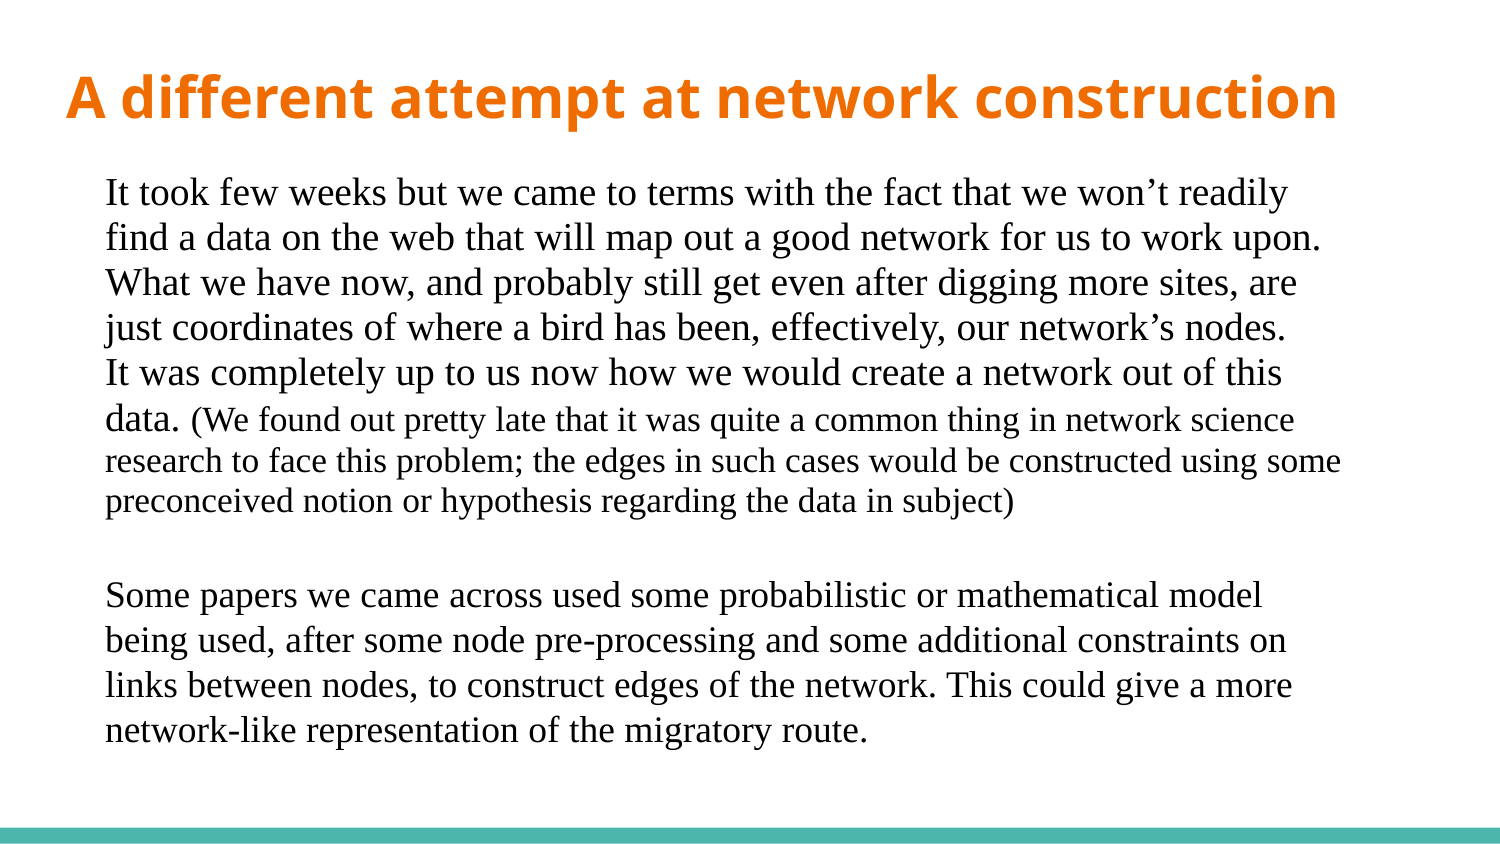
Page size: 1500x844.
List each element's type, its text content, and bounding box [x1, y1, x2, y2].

list It took few weeks but we came to terms with the fact that we won’t readily find a data on the web that will map out a good network for us to work upon. What we have now, and probably still get even after digging more sites, are just coordinates of where a bird has been, effectively, our network’s nodes. It was completely up to us now how we would create a network out of this data. (We found out pretty late that it was quite a common thing in network science research to face this problem; the edges in such cases would be constructed using some preconceived notion or hypothesis regarding the data in subject) [90, 154, 1368, 797]
text_box Some papers we came across used some probabilistic or mathematical model being used, after some node pre-processing and some additional constraints on links between nodes, to construct edges of the network. This could give a more network-like representation of the migratory route. [90, 555, 1339, 785]
title A different attempt at network construction [51, 46, 1449, 163]
